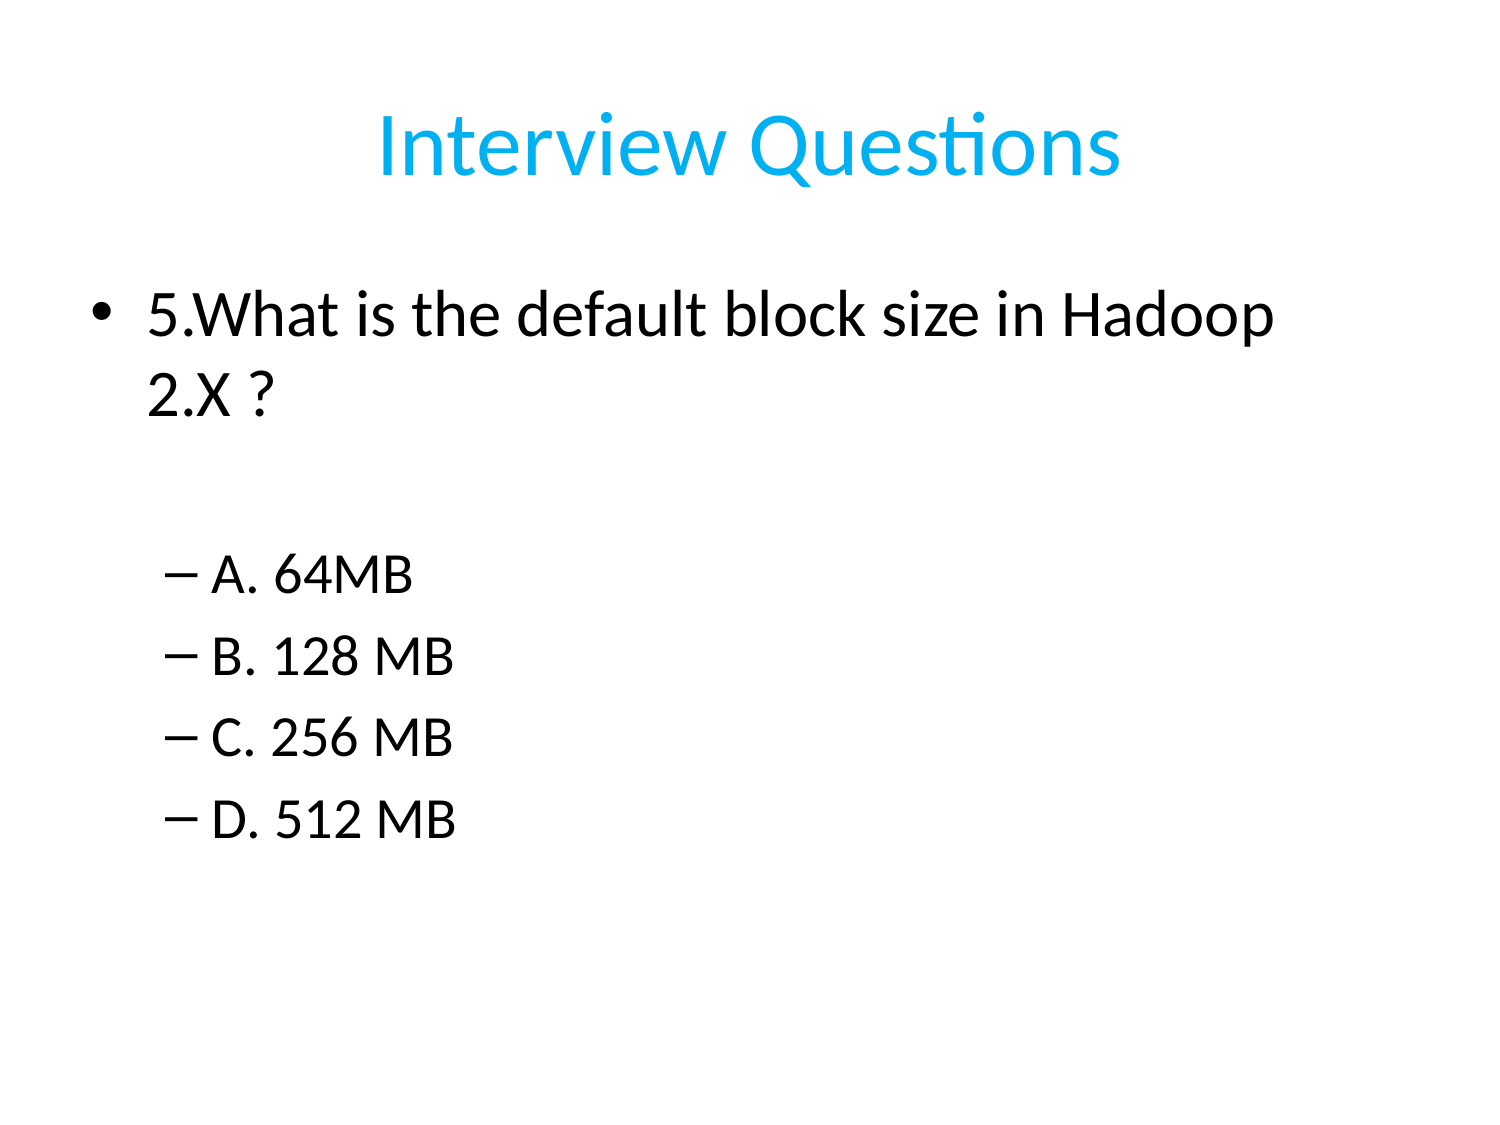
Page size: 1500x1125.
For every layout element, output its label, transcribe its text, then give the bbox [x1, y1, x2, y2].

title Interview Questions [75, 45, 1425, 233]
list 5.What is the default block size in Hadoop 2.X ? A. 64MB B. 128 MB C. 256 MB D. 512 MB [75, 262, 1425, 1005]
